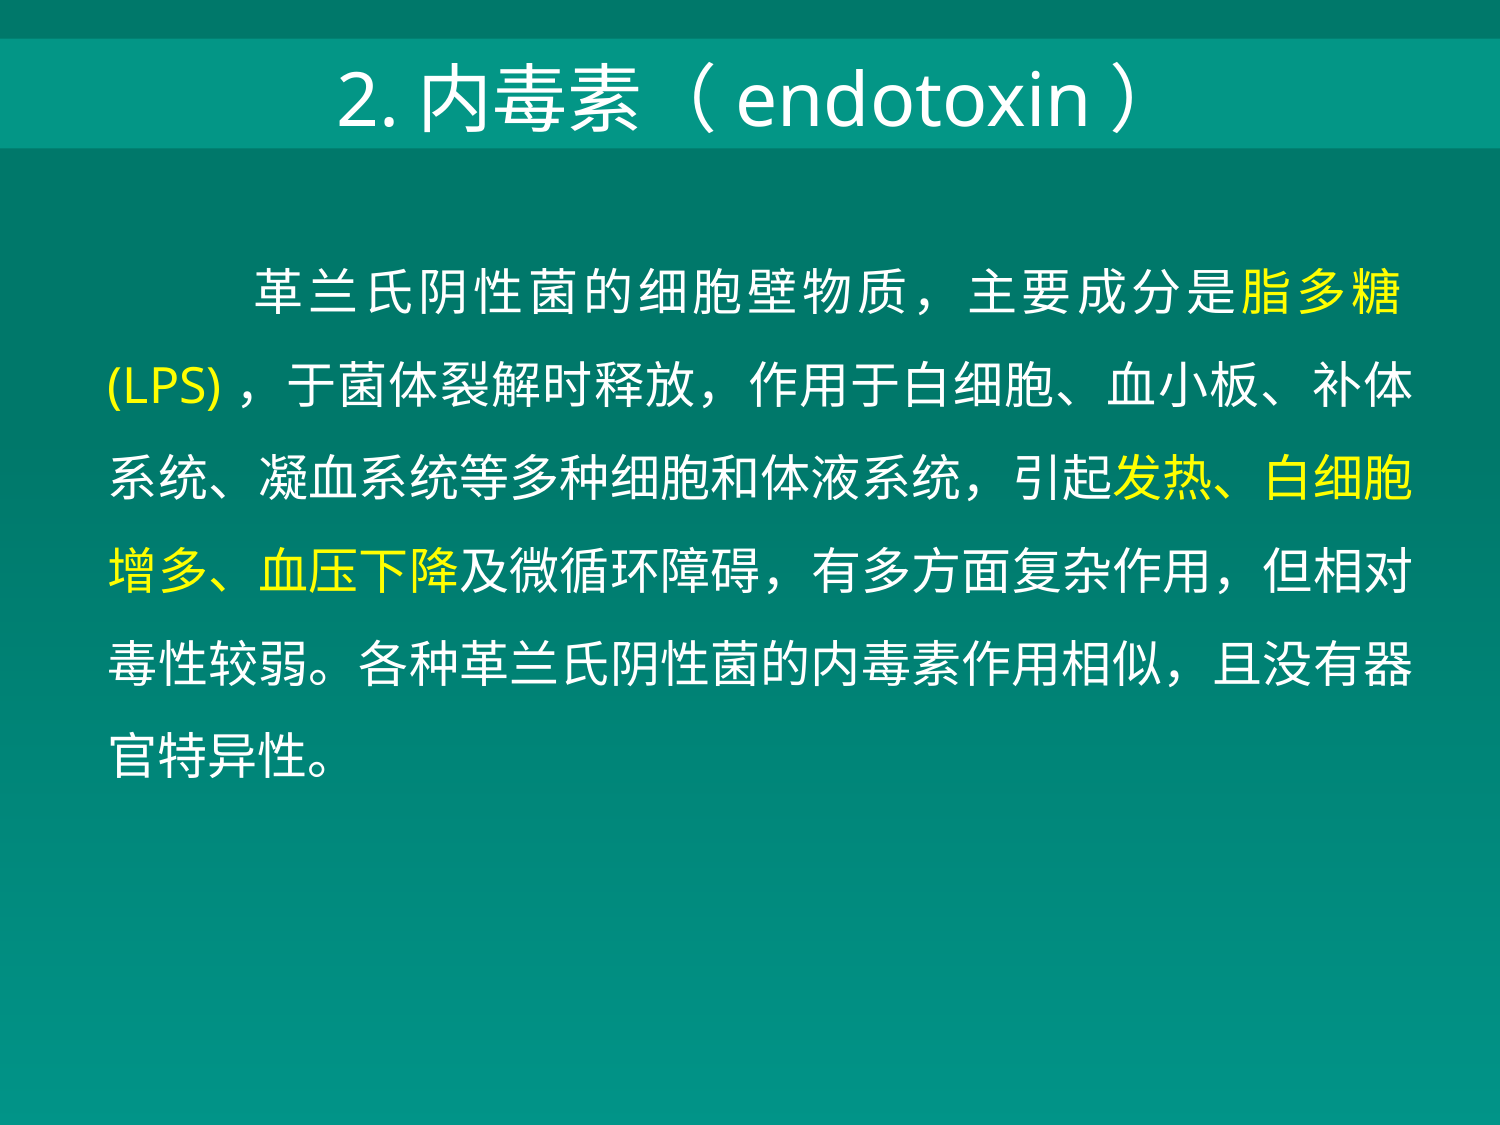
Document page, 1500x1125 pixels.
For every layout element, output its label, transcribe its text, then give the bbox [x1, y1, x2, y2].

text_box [0, 38, 1500, 151]
text_box 革兰氏阴性菌的细胞壁物质，主要成分是脂多糖(LPS)，于菌体裂解时释放，作用于白细胞、血小板、补体系统、凝血系统等多种细胞和体液系统，引起发热、白细胞增多、血压下降及微循环障碍，有多方面复杂作用，但相对毒性较弱。各种革兰氏阴性菌的内毒素作用相似，且没有器官特异性。 [93, 219, 1429, 793]
